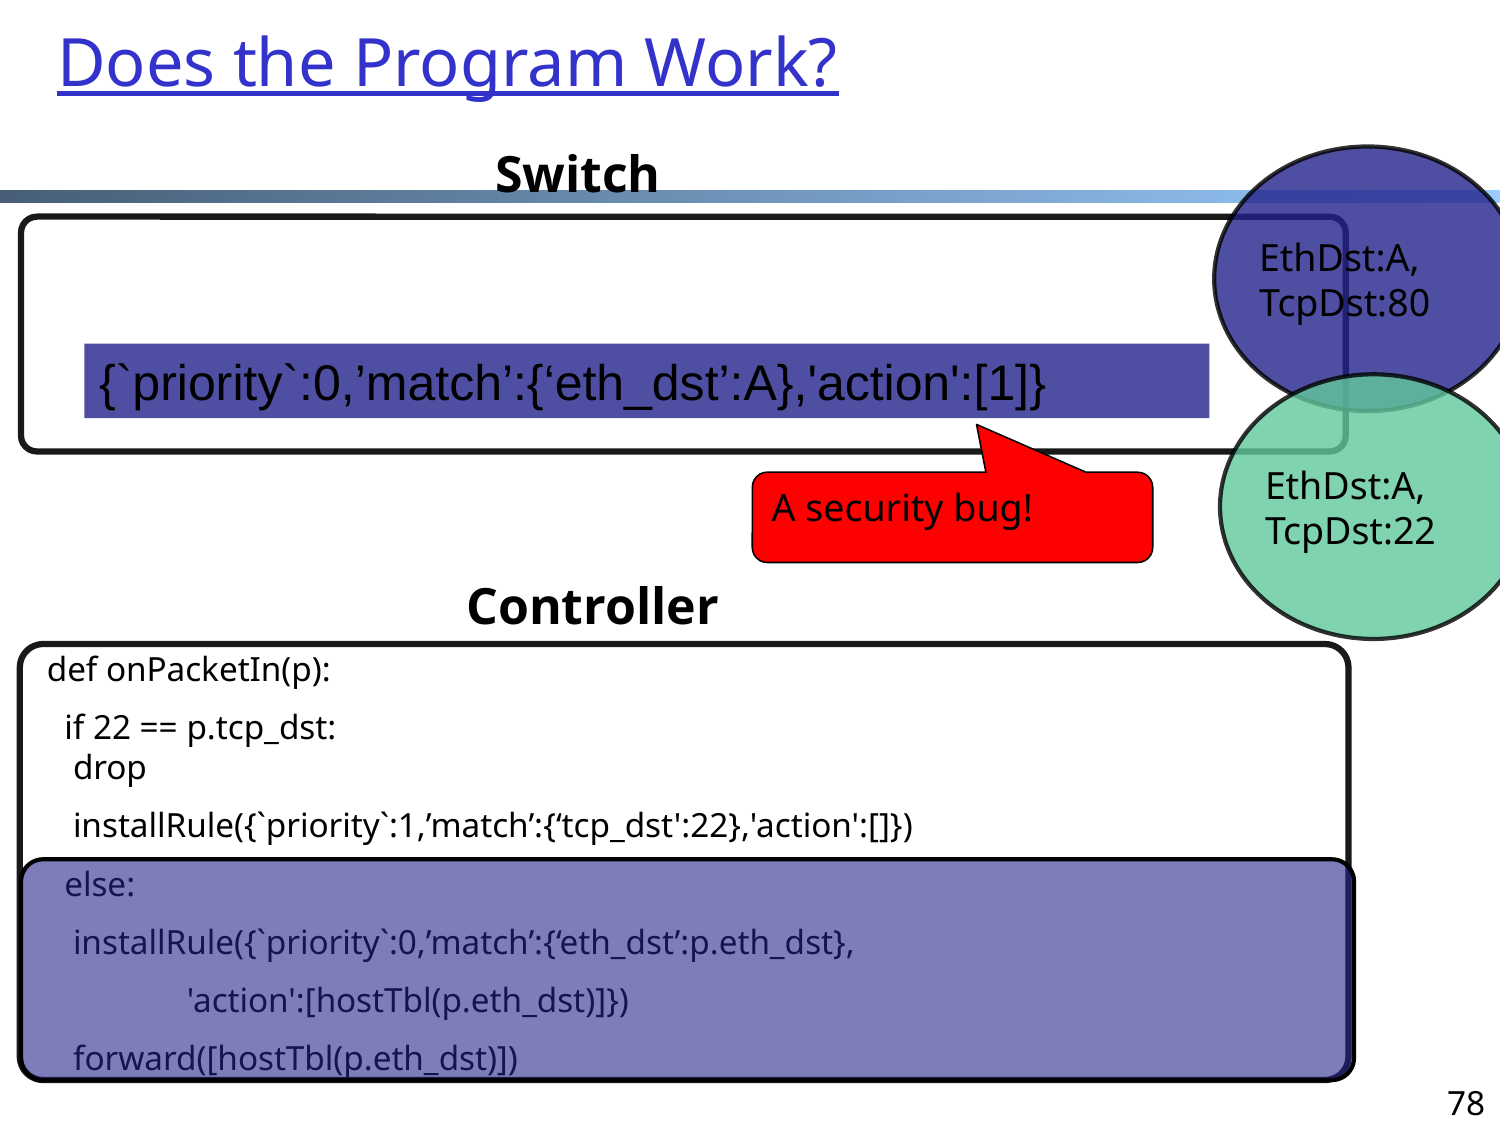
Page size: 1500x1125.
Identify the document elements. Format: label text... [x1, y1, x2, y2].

text_box {`priority`:0,’match’:{‘eth_dst’:A},'action':[1]} [84, 343, 1210, 419]
text_box Switch [494, 142, 661, 203]
title Does the Program Work? [42, 3, 1447, 116]
text_box def onPacketIn(p): if 22 == p.tcp_dst: drop installRule({`priority`:1,’match’:{‘tcp_dst':22},'action':[]}) else: installRule({`priority`:0,’match’:{‘eth_dst’:p.eth_dst}, 'action':[hostTbl(p.eth_dst)]}) forward([hostTbl(p.eth_dst)]) [46, 647, 1374, 1066]
text_box EthDst:A, TcpDst:80 [1214, 146, 1500, 394]
text_box Controller [466, 574, 720, 635]
text_box [1172, 190, 1176, 203]
text_box [20, 216, 1291, 452]
text_box A security bug! [752, 424, 1153, 563]
slide_number 78 [1187, 1074, 1500, 1125]
text_box EthDst:A, TcpDst:22 [1220, 374, 1500, 639]
text_box [19, 643, 1337, 1064]
text_box [21, 859, 1355, 1081]
